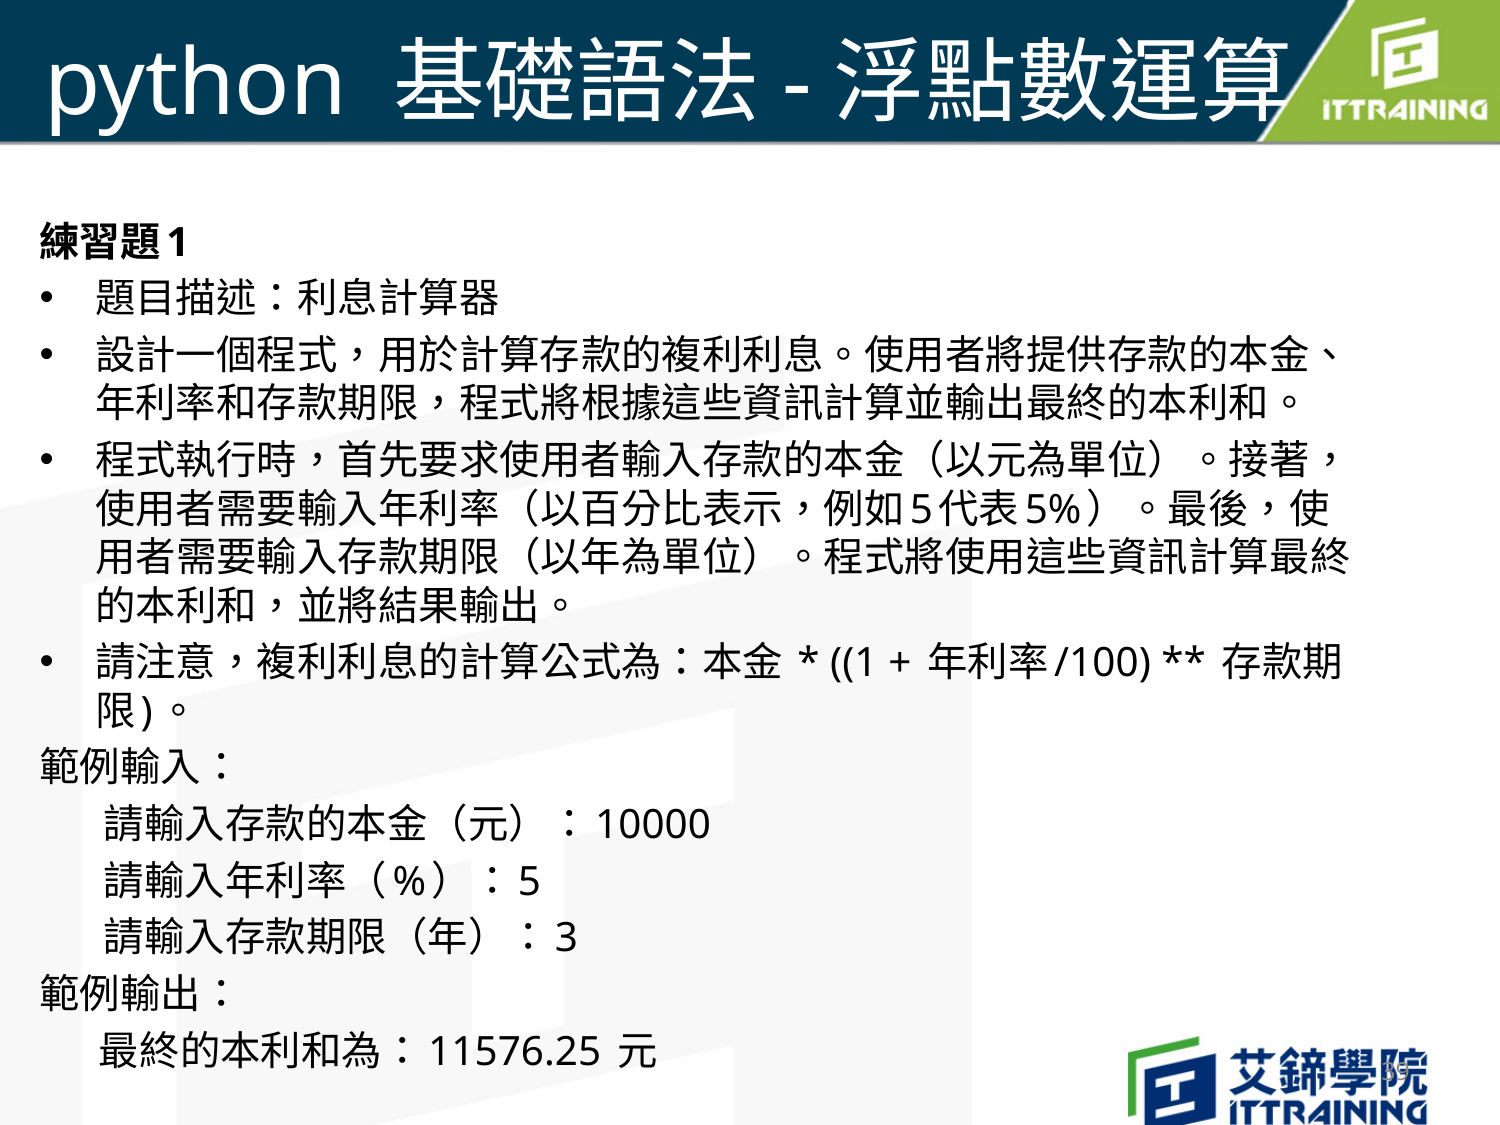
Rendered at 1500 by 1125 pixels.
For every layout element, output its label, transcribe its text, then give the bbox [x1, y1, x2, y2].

picture [0, 0, 1500, 1125]
slide_number 39 [1074, 1042, 1425, 1103]
title python 基礎語法-浮點數運算 [29, 0, 1380, 172]
list 練習題1 題目描述：利息計算器 設計一個程式，用於計算存款的複利利息。使用者將提供存款的本金、年利率和存款期限，程式將根據這些資訊計算並輸出最終的本利和。 程式執行時，首先要求使用者輸入存款的本金（以元為單位）。接著，使用者需要輸入年利率（以百分比表示，例如5代表5%）。最後，使用者需要輸入存款期限（以年為單位）。程式將使用這些資訊計算最終的本利和，並將結果輸出。 請注意，複利利息的計算公式為：本金 * ((1 + 年利率/100) ** 存款期限)。 範例輸入： 請輸入存款的本金（元）：10000 請輸入年利率（%）：5 請輸入存款期限（年）：3 範例輸出： 最終的本利和為：11576.25 元 [24, 208, 1375, 1083]
